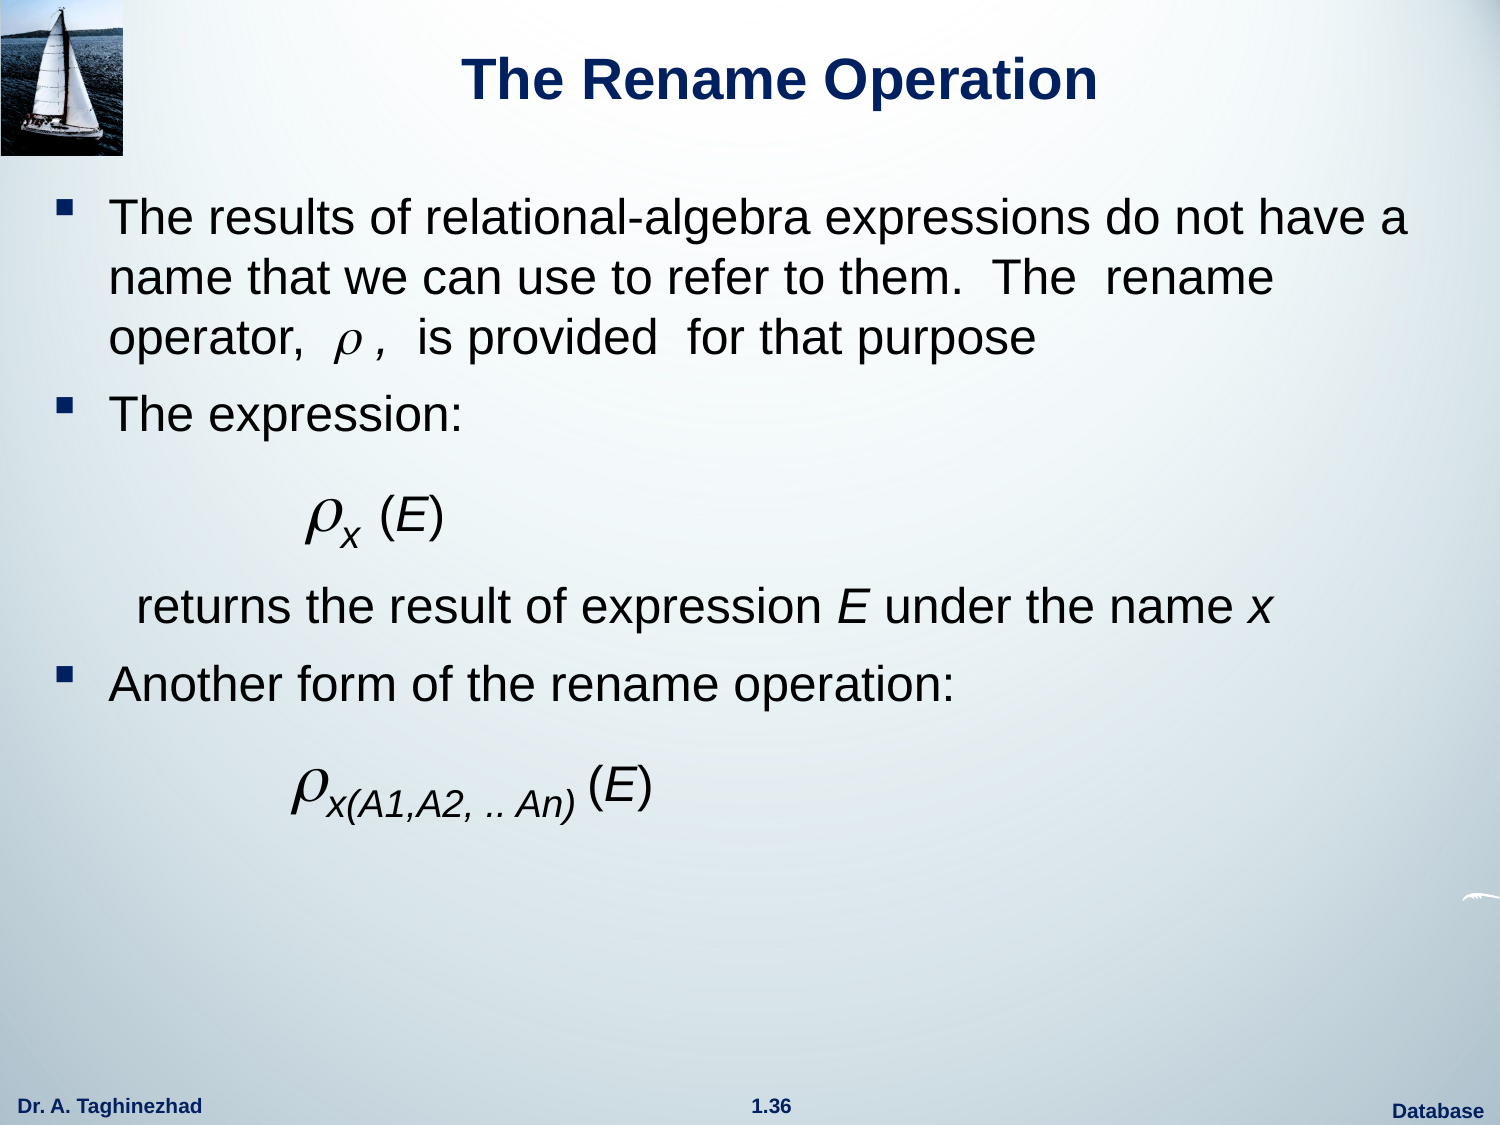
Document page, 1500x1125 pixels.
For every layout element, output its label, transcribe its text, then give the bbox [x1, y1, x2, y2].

list The results of relational-algebra expressions do not have a name that we can use to refer to them. The rename operator,  , is provided for that purpose The expression: x (E) returns the result of expression E under the name x Another form of the rename operation: x(A1,A2, .. An) (E) [37, 176, 1451, 702]
title The Rename Operation [125, 18, 1452, 120]
picture [0, 0, 1500, 1125]
